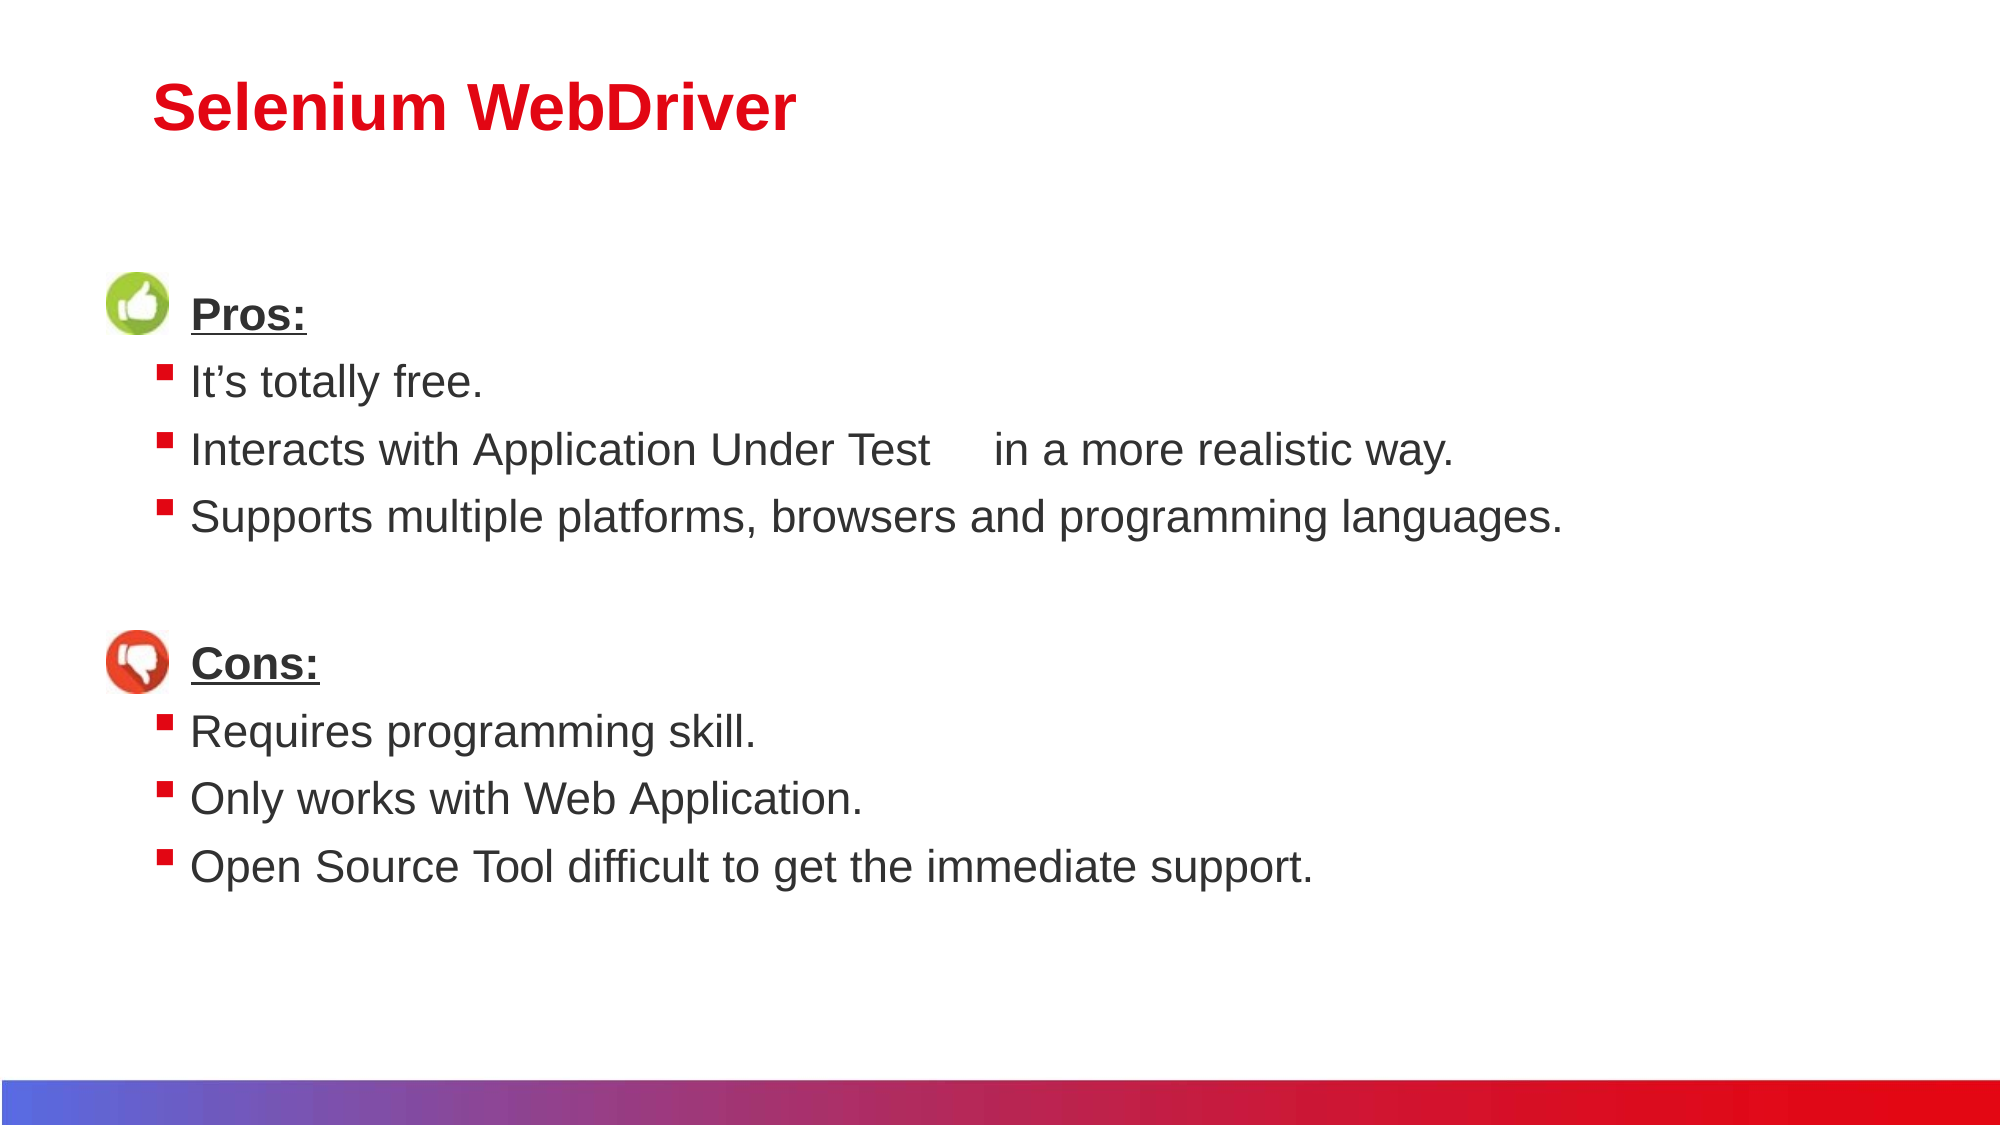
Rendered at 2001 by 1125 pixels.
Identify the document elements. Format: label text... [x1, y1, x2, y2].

picture [105, 272, 169, 336]
title Selenium WebDriver [150, 62, 801, 253]
picture [105, 630, 169, 694]
picture [0, 1076, 2000, 1125]
text_box Pros: It’s totally free. Interacts with Application Under Test in a more realistic way. Supports multiple platforms, browsers and programming languages. Cons: Requires programming skill. Only works with Web Application. Open Source Tool difficult to get the immediate support. [150, 279, 1570, 892]
